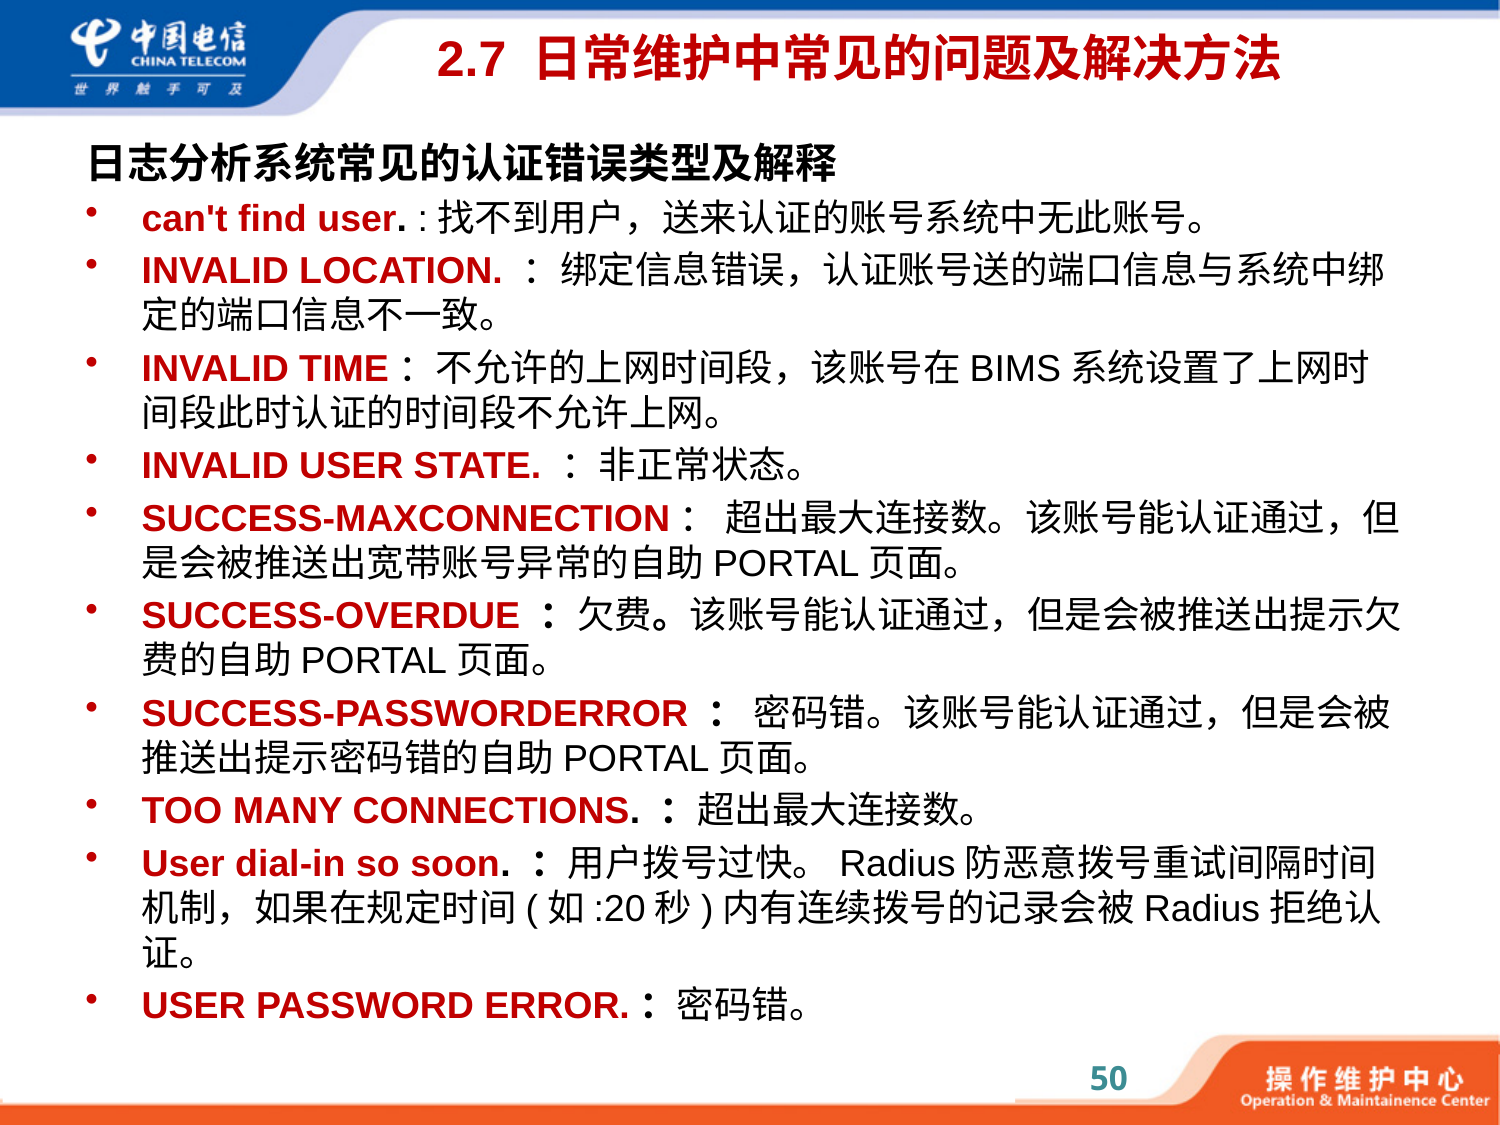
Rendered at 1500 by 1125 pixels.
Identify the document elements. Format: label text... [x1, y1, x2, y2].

list 日志分析系统常见的认证错误类型及解释 can't find user. :找不到用户，送来认证的账号系统中无此账号。 INVALID LOCATION. ：绑定信息错误，认证账号送的端口信息与系统中绑定的端口信息不一致。 INVALID TIME：不允许的上网时间段，该账号在BIMS系统设置了上网时间段此时认证的时间段不允许上网。 INVALID USER STATE. ：非正常状态。 SUCCESS-MAXCONNECTION： 超出最大连接数。该账号能认证通过，但是会被推送出宽带账号异常的自助PORTAL页面。 SUCCESS-OVERDUE ：欠费。该账号能认证通过，但是会被推送出提示欠费的自助PORTAL页面。 SUCCESS-PASSWORDERROR ： 密码错。该账号能认证通过，但是会被推送出提示密码错的自助PORTAL页面。 TOO MANY CONNECTIONS. ：超出最大连接数。 User dial-in so soon. ：用户拨号过快。Radius防恶意拨号重试间隔时间机制，如果在规定时间(如:20秒)内有连续拨号的记录会被Radius拒绝认证。 USER PASSWORD ERROR.：密码错。 [70, 128, 1421, 1011]
title 2.7 日常维护中常见的问题及解决方法 [421, 0, 1377, 114]
picture [0, 0, 1500, 1125]
